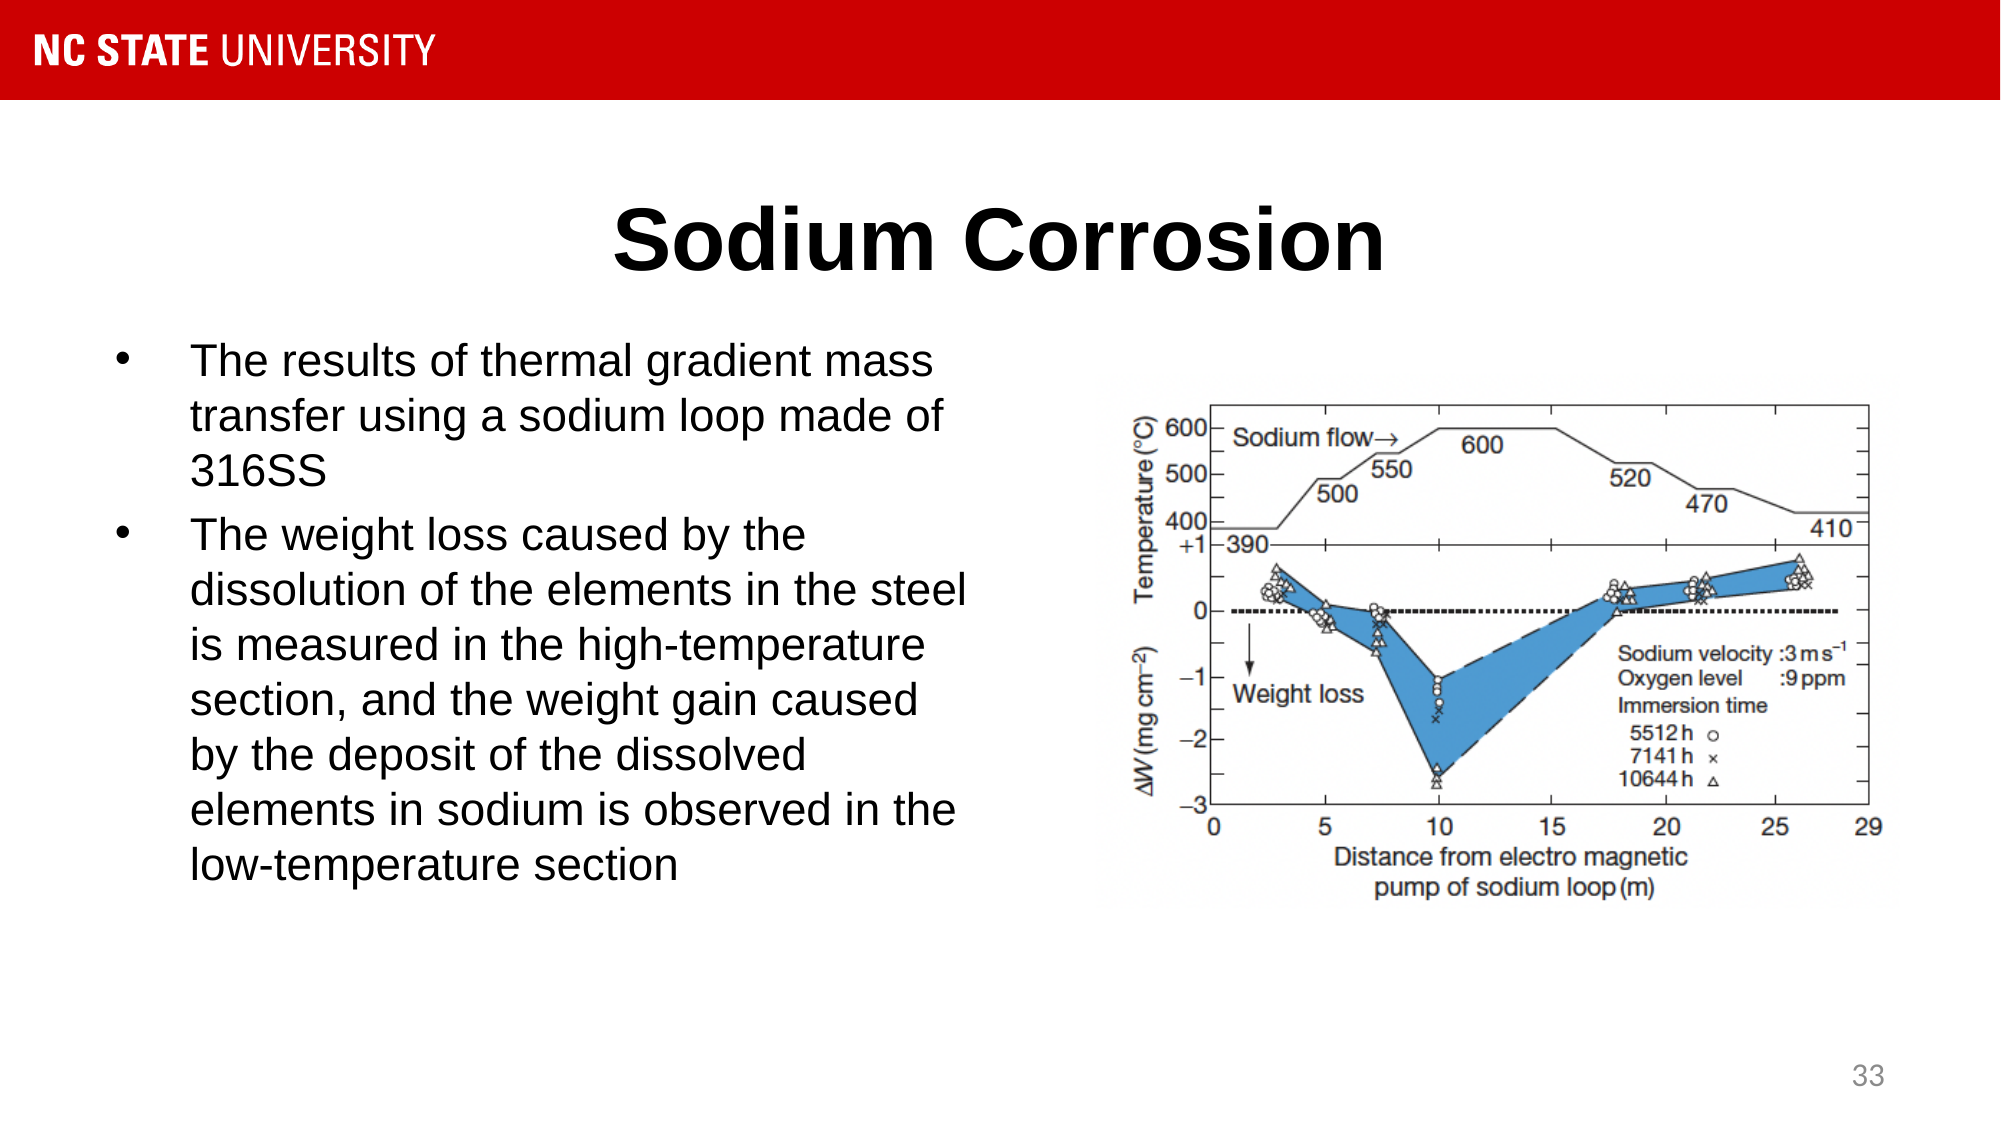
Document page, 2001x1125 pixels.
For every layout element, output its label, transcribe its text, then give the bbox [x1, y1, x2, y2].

list The results of thermal gradient mass transfer using a sodium loop made of 316SS The weight loss caused by the dissolution of the elements in the steel is measured in the high-temperature section, and the weight gain caused by the deposit of the dissolved elements in sodium is observed in the low-temperature section [99, 322, 984, 1005]
title Sodium Corrosion [99, 147, 1900, 323]
picture [0, 0, 2001, 100]
slide_number 33 [1433, 1042, 1900, 1103]
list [1094, 373, 1901, 909]
